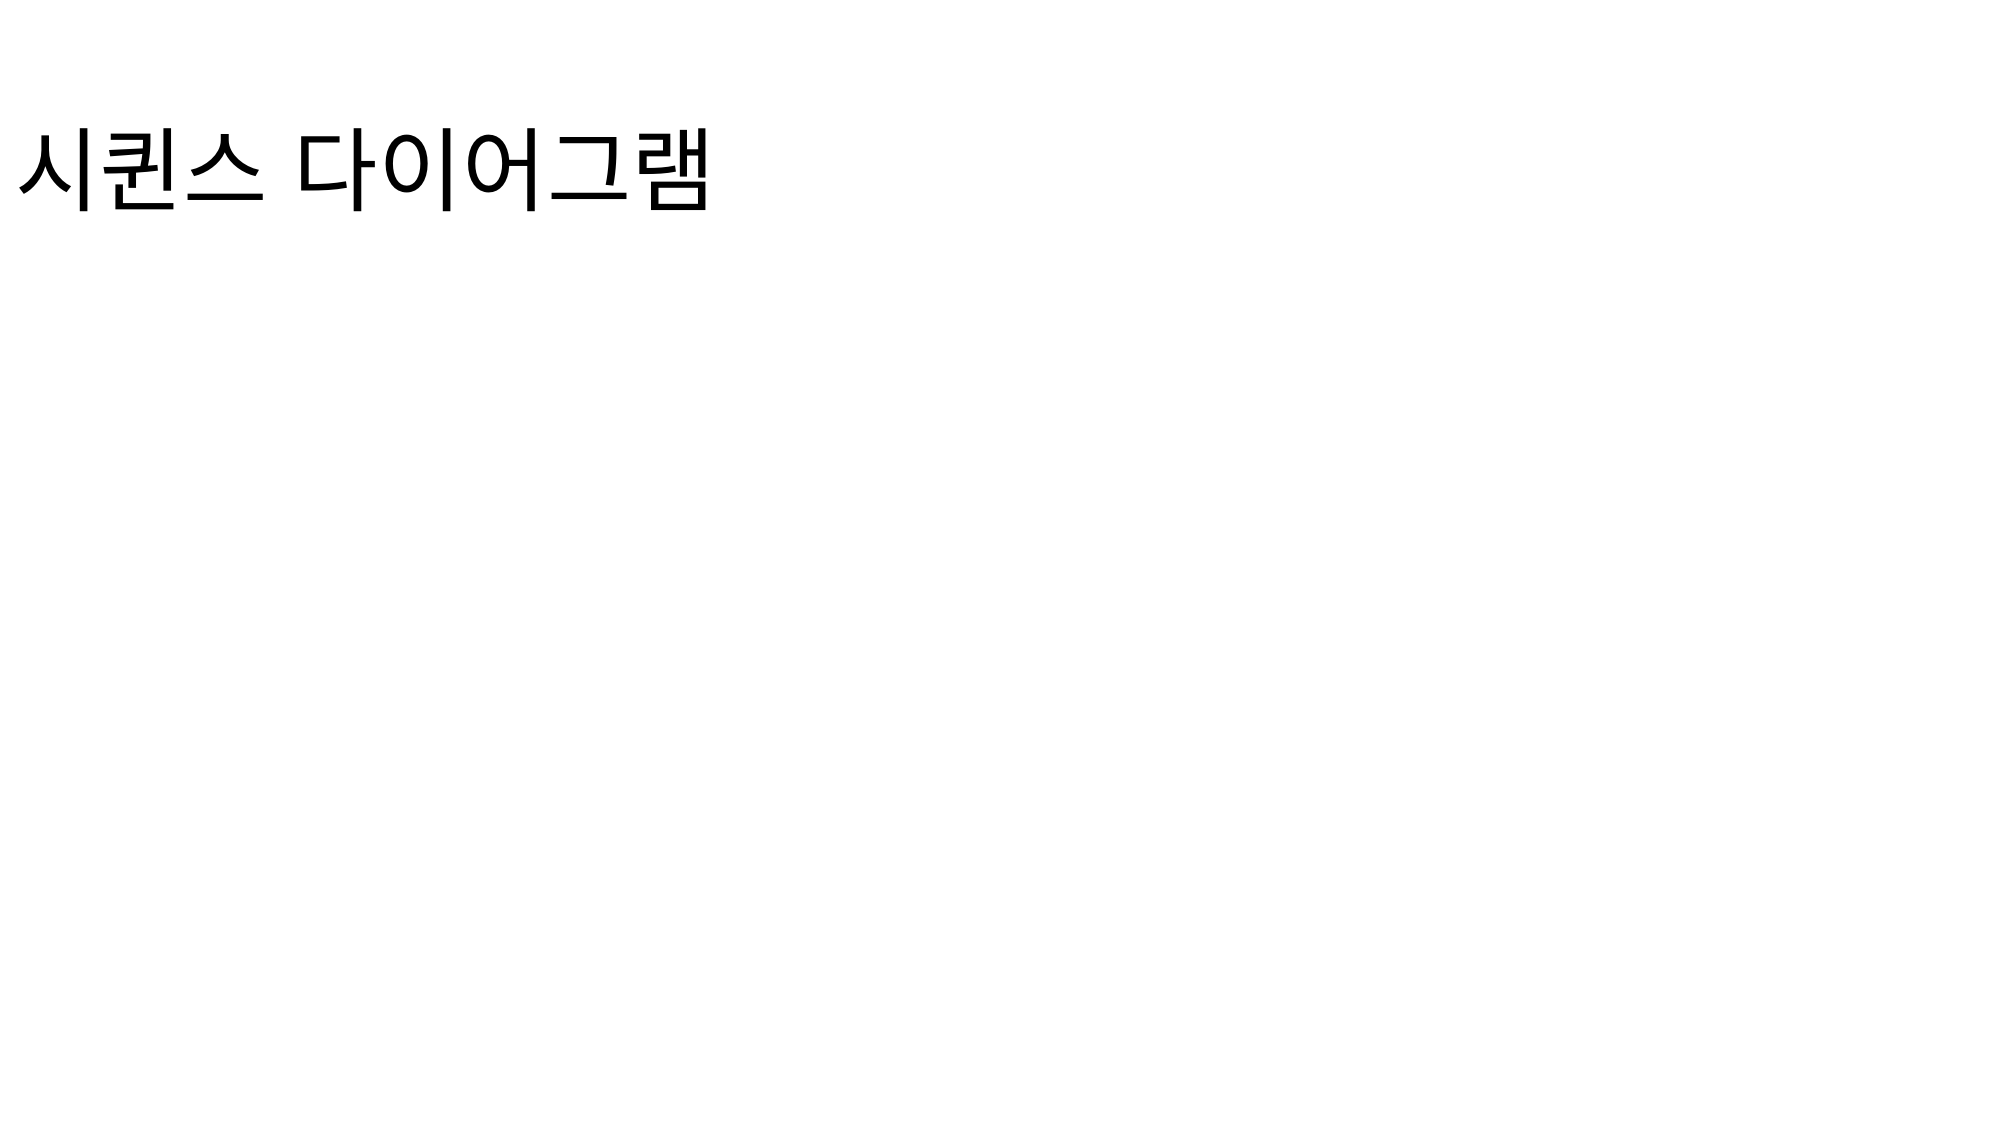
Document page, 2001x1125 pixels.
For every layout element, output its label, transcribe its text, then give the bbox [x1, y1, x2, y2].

title 시퀸스 다이어그램 [0, 65, 1725, 284]
